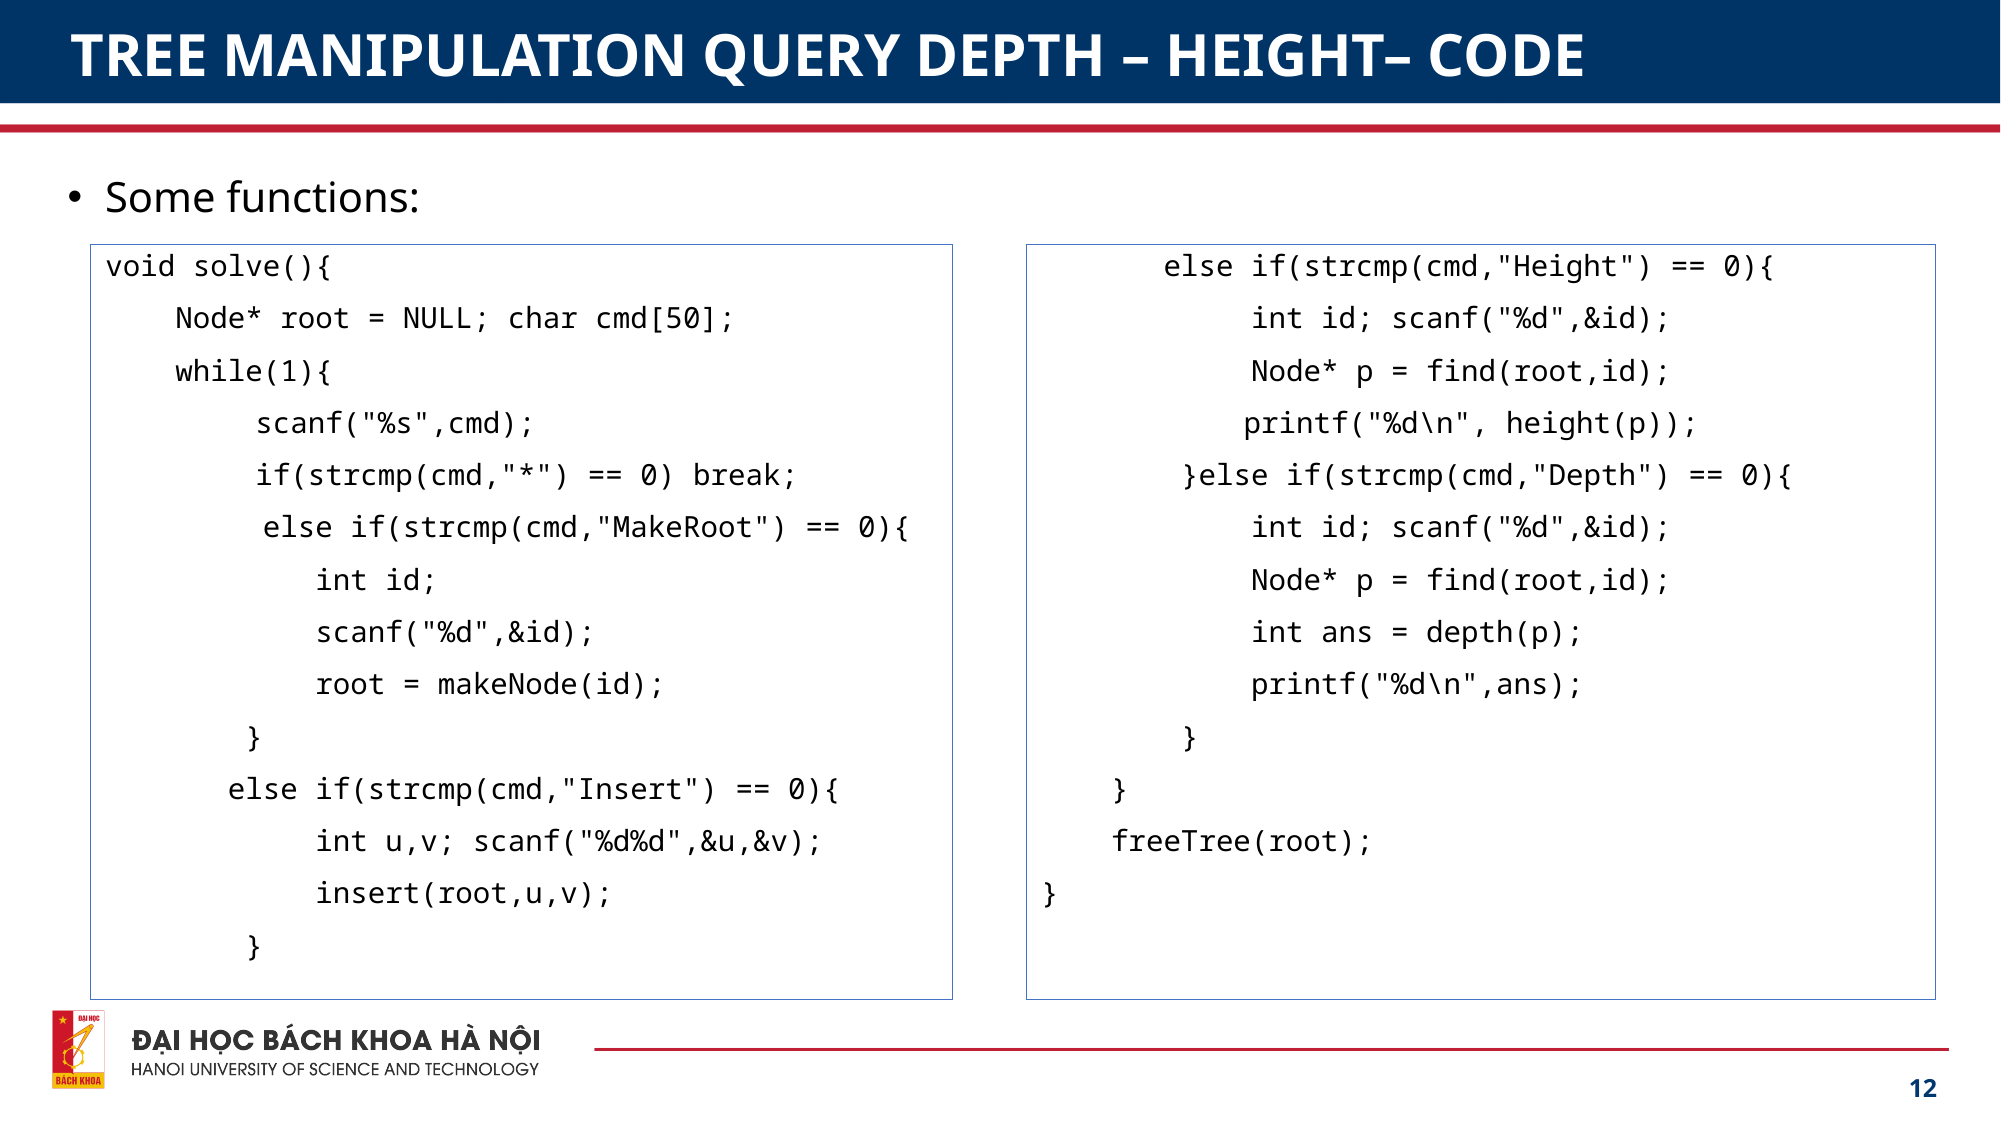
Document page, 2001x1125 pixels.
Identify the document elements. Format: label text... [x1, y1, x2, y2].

text_box void solve(){ Node* root = NULL; char cmd[50]; while(1){ scanf("%s",cmd); if(strcmp(cmd,"*") == 0) break; else if(strcmp(cmd,"MakeRoot") == 0){ int id; scanf("%d",&id); root = makeNode(id); } else if(strcmp(cmd,"Insert") == 0){ int u,v; scanf("%d%d",&u,&v); insert(root,u,v); } [90, 244, 953, 1000]
slide_number 12 [1502, 1065, 1953, 1125]
title TREE MANIPULATION QUERY DEPTH – HEIGHT– CODE [55, 18, 1945, 90]
picture [0, 0, 2001, 1125]
list Some functions: [52, 168, 1942, 974]
text_box else if(strcmp(cmd,"Height") == 0){ int id; scanf("%d",&id); Node* p = find(root,id); printf("%d\n", height(p)); }else if(strcmp(cmd,"Depth") == 0){ int id; scanf("%d",&id); Node* p = find(root,id); int ans = depth(p); printf("%d\n",ans); } } freeTree(root); } [1026, 244, 1936, 1000]
